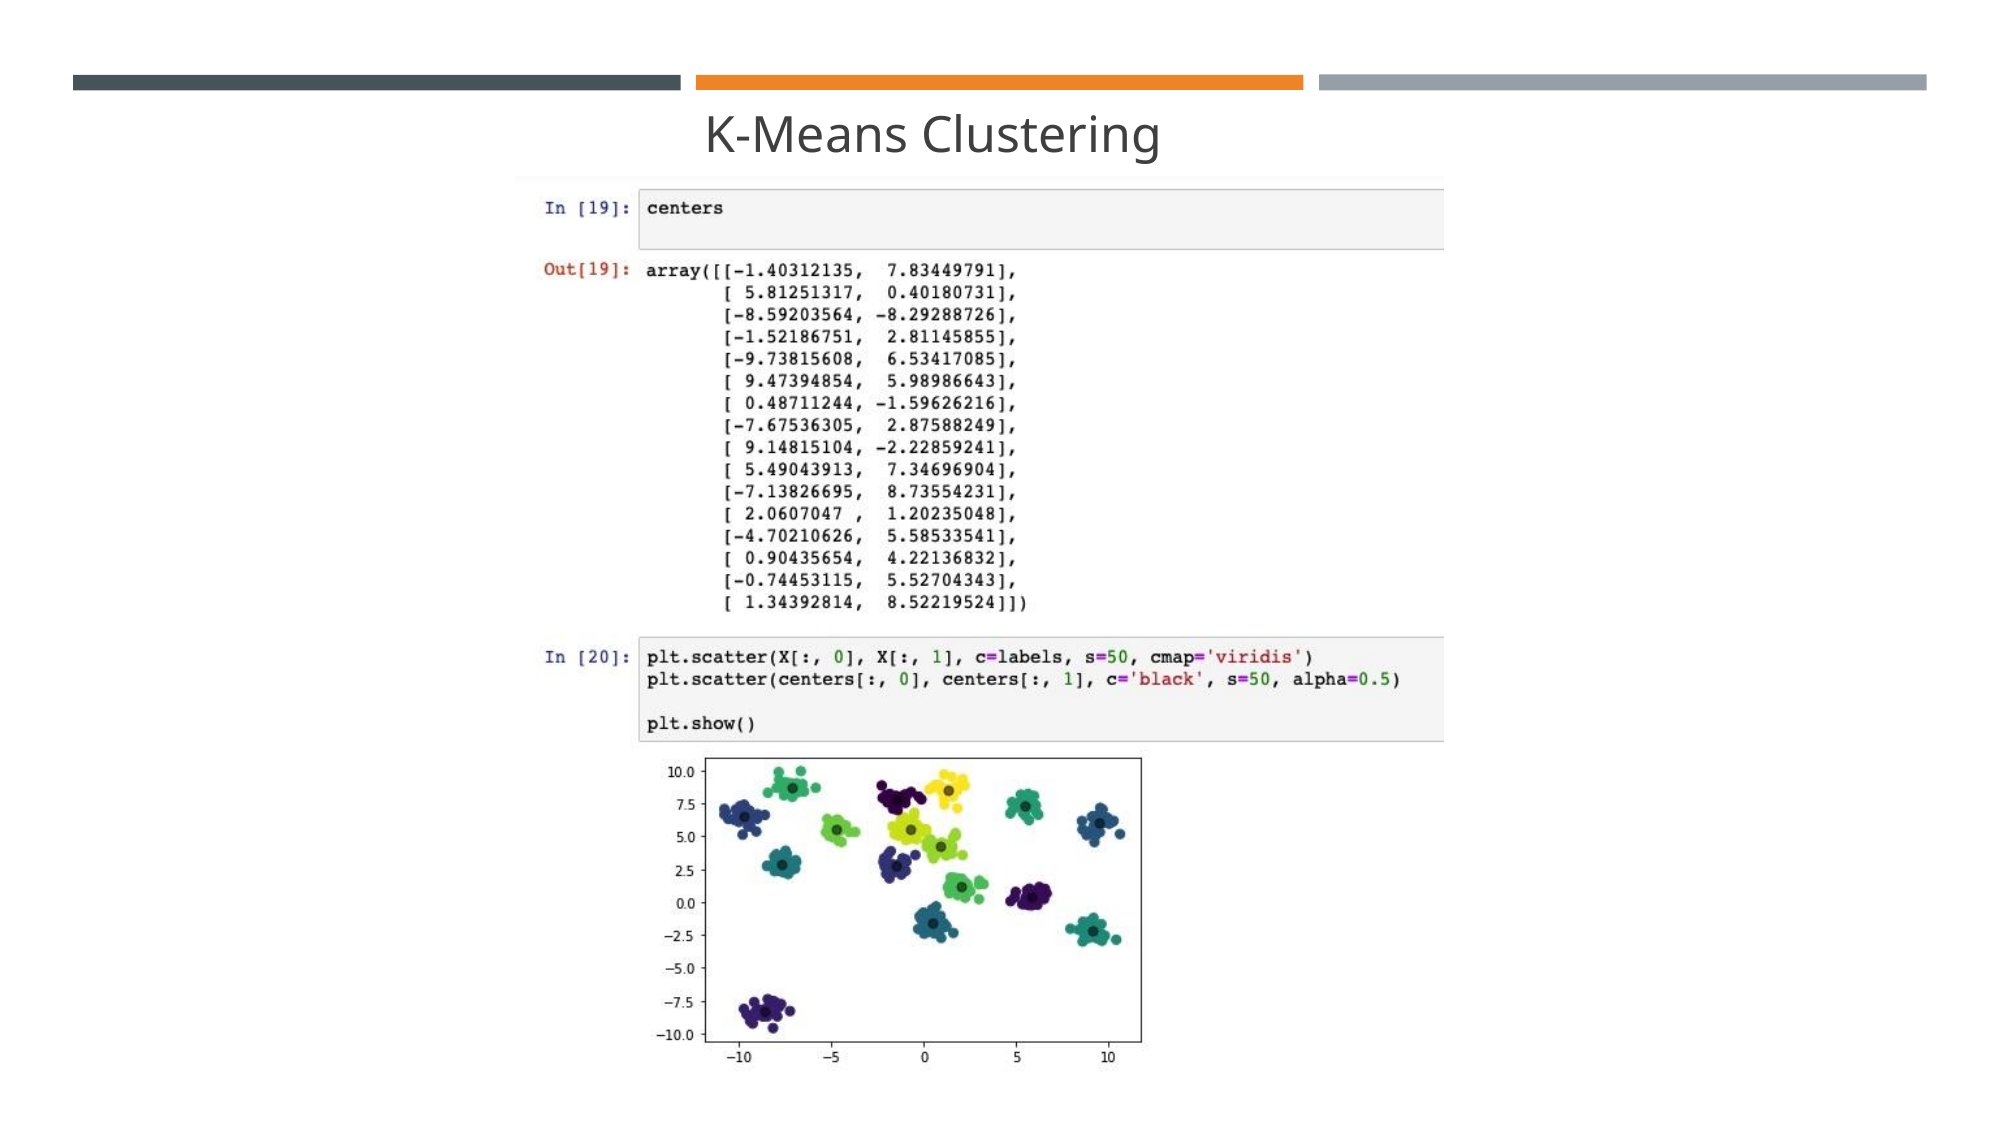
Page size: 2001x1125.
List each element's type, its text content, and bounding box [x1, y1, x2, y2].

picture [515, 176, 1444, 1091]
text_box K-Means Clustering [72, 87, 1796, 261]
